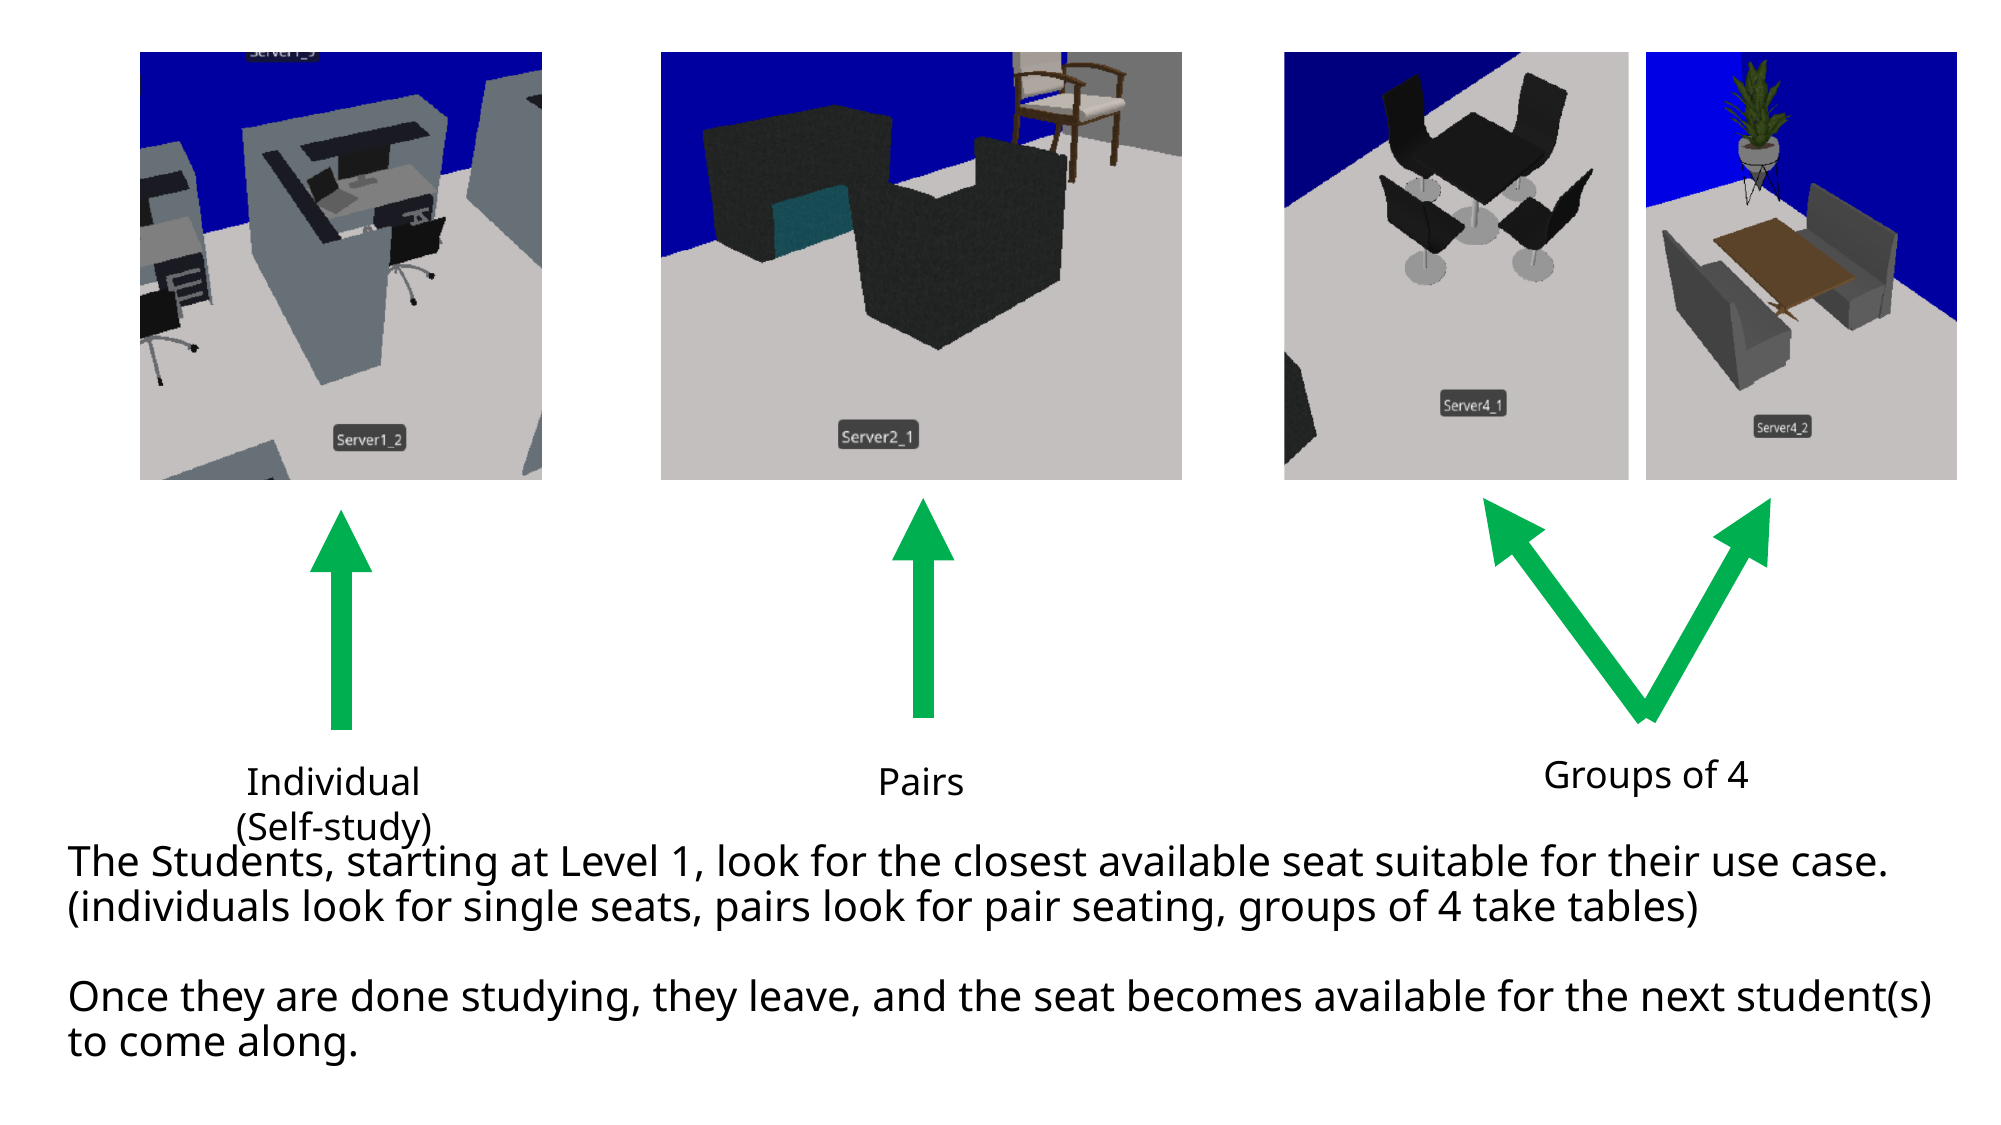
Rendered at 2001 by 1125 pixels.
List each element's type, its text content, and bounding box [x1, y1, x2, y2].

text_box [1646, 497, 1771, 718]
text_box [1483, 497, 1646, 718]
text_box Groups of 4 [1521, 743, 1771, 803]
title The Students, starting at Level 1, look for the closest available seat suitable for their use case. (individuals look for single seats, pairs look for pair seating, groups of 4 take tables) Once they are done studying, they leave, and the seat becomes available for the next student(s) to come along. [42, 954, 1958, 1073]
picture [140, 52, 542, 480]
picture [661, 52, 1182, 480]
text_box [1284, 52, 1957, 480]
text_box Pairs [796, 750, 1046, 811]
text_box Individual (Self-study) [209, 750, 459, 856]
